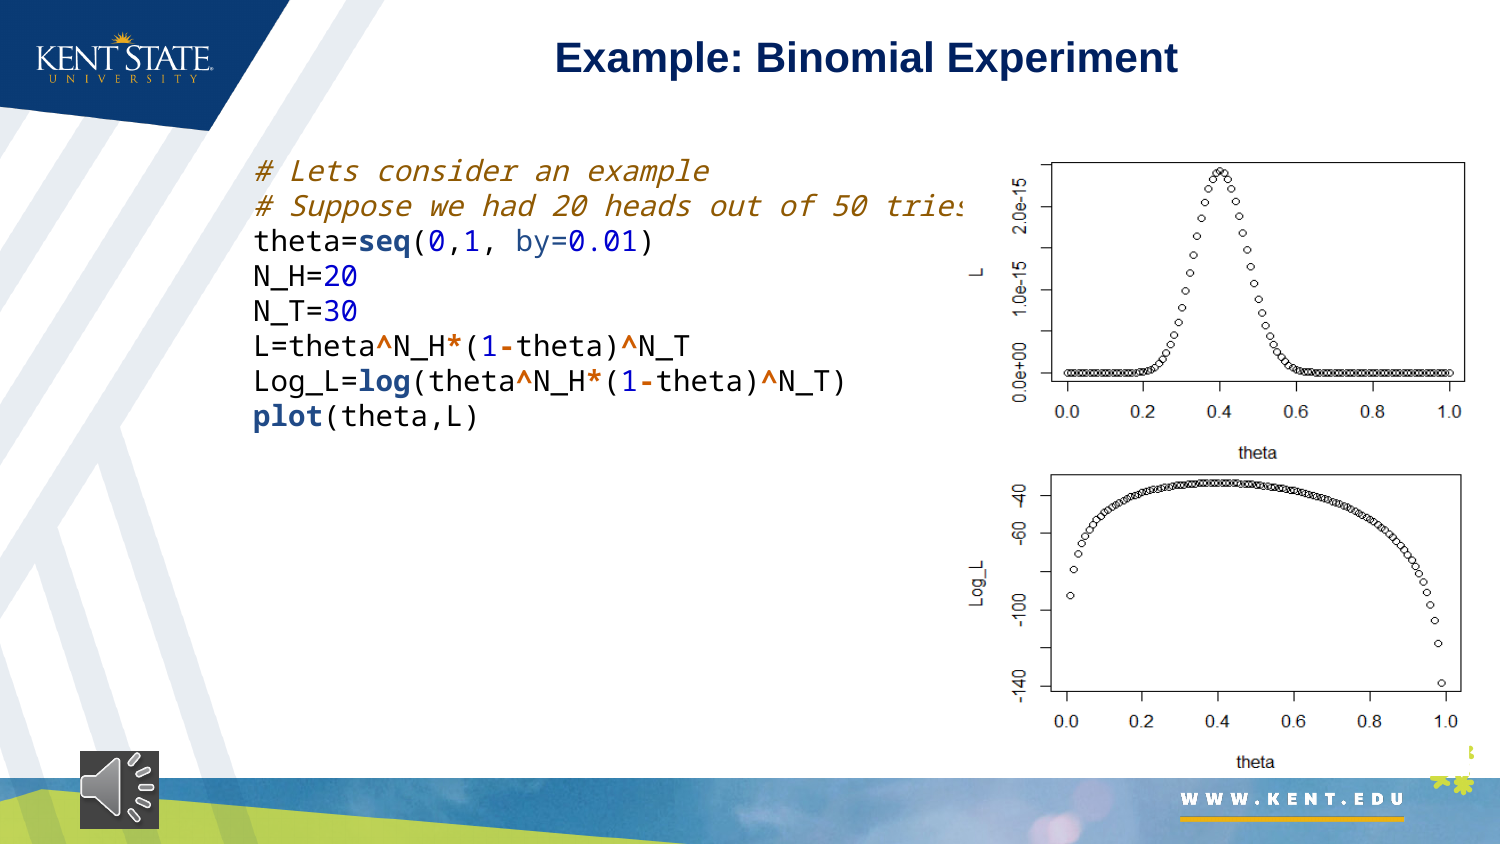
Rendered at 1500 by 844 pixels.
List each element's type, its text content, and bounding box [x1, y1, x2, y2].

picture [962, 153, 1470, 462]
title Example: Binomial Experiment [327, 28, 1406, 90]
text_box # Lets consider an example # Suppose we had 20 heads out of 50 tries theta=seq(0,1, by=0.01) N_H=20 N_T=30 L=theta^N_H*(1-theta)^N_T Log_L=log(theta^N_H*(1-theta)^N_T) plot(theta,L) [238, 145, 1034, 626]
picture [0, 0, 1500, 844]
